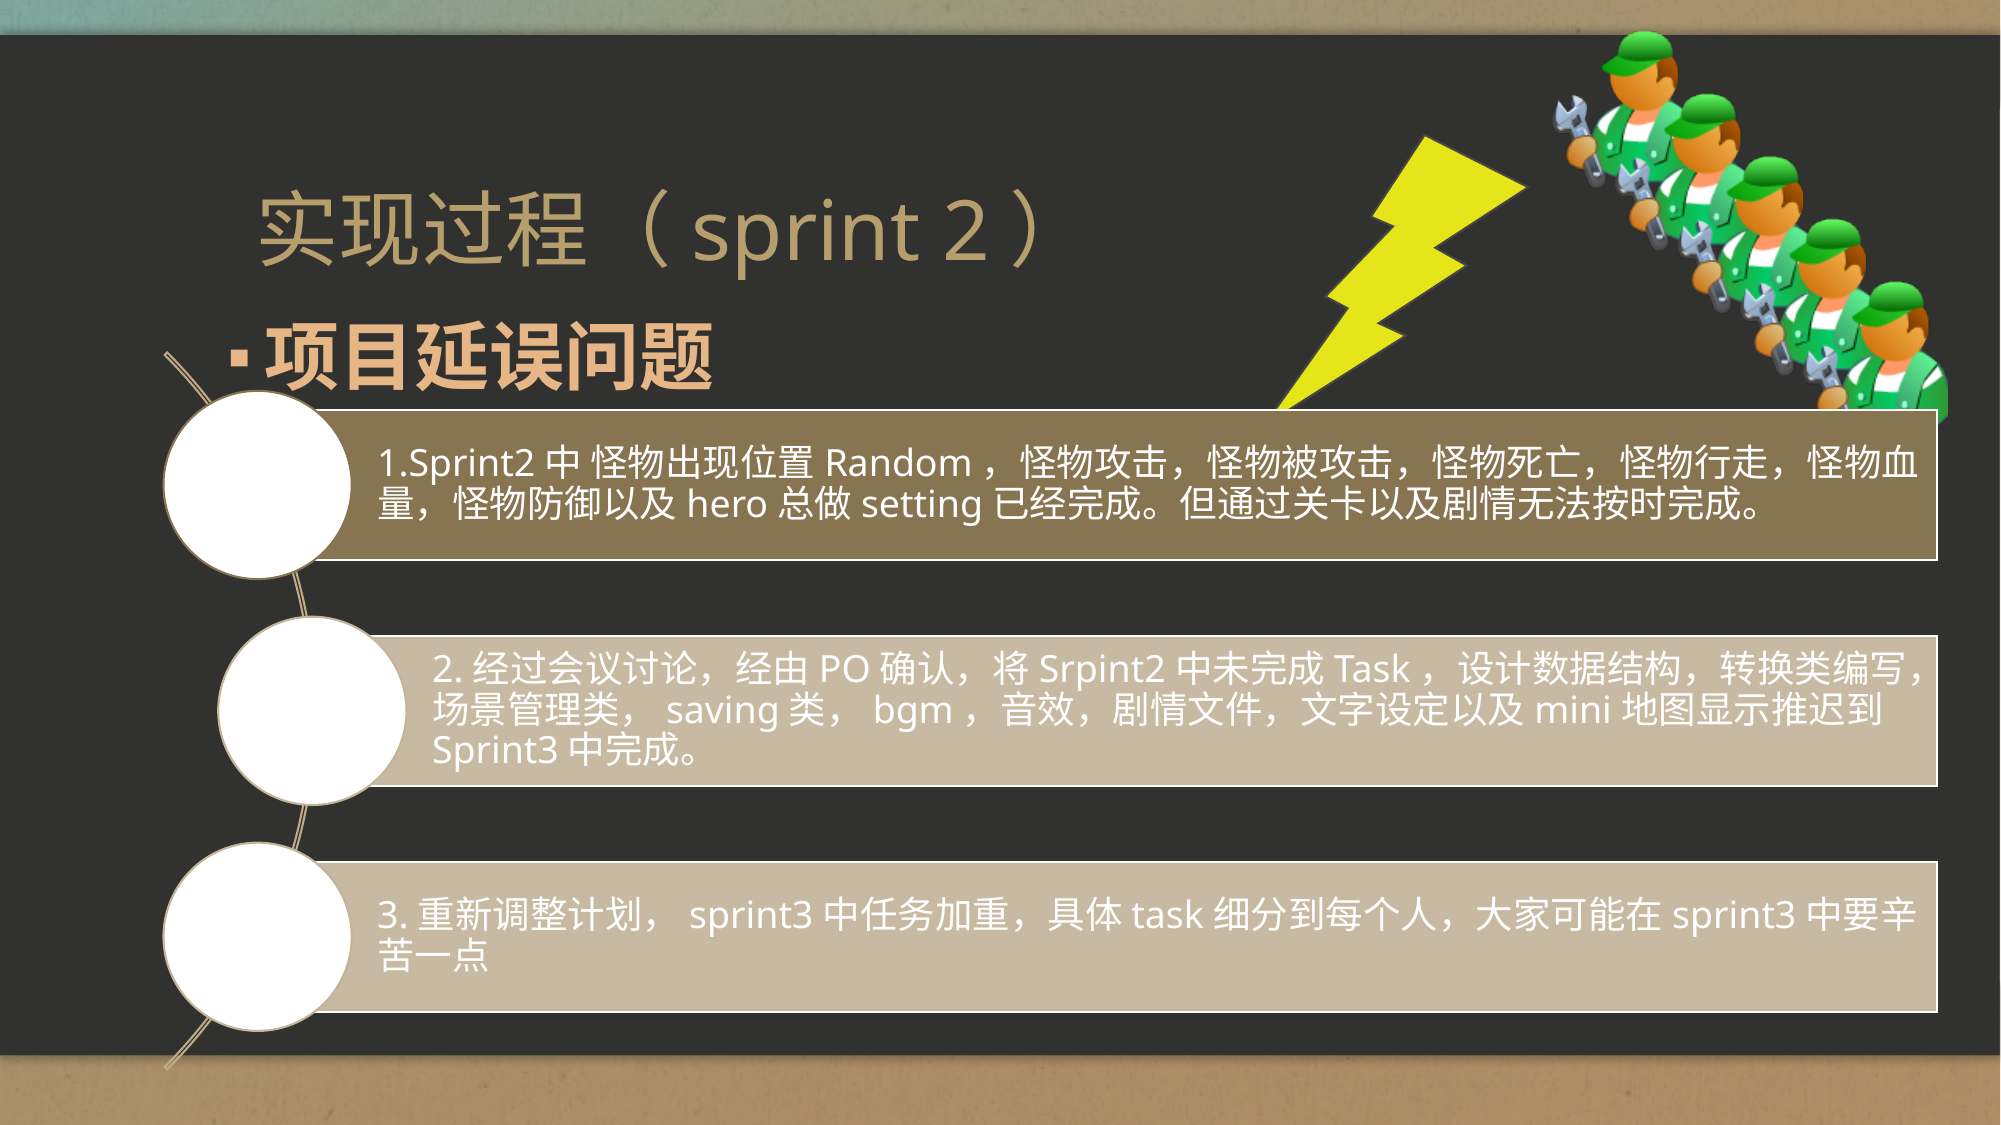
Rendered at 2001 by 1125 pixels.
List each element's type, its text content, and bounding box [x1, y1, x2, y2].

picture [0, 0, 2001, 1125]
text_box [153, 334, 1948, 1088]
text_box [1323, 133, 1531, 312]
title 实现过程（sprint 2） [240, 79, 1550, 286]
list 项目延误问题 [212, 312, 1550, 334]
